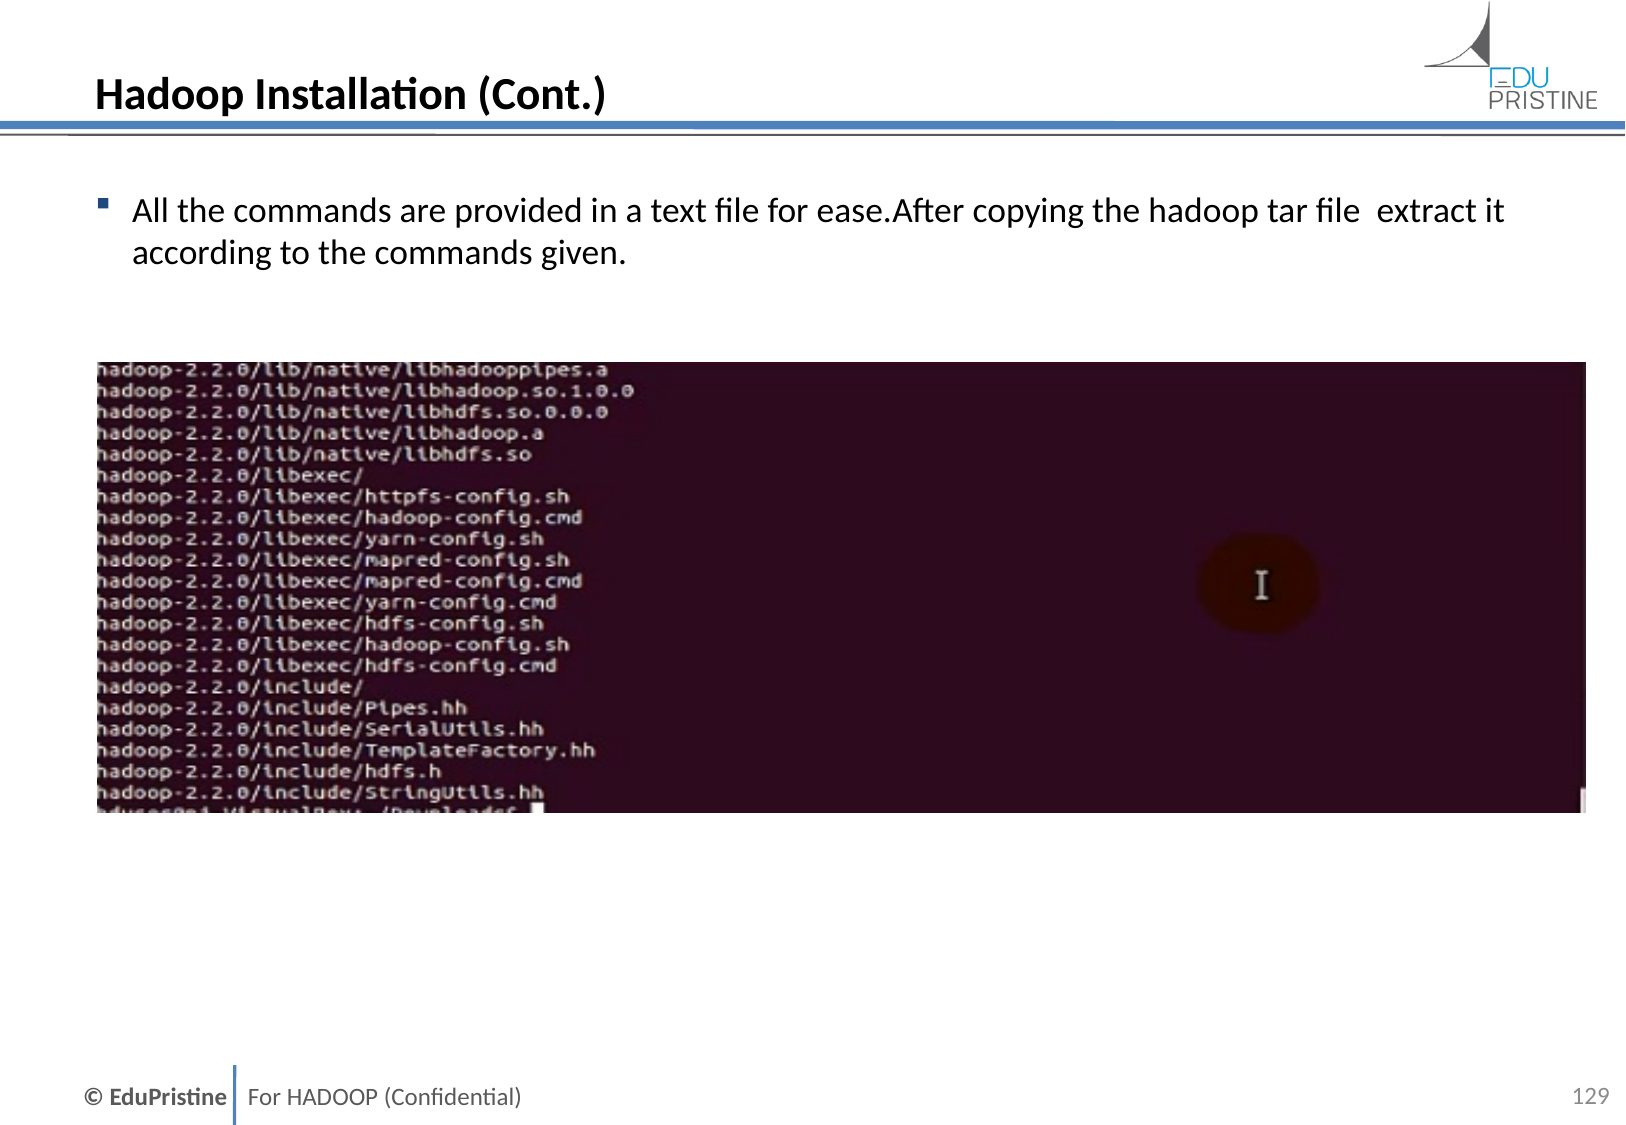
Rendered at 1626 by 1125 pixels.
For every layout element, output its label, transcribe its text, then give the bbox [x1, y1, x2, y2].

picture [1424, 1, 1597, 109]
title Hadoop Installation (Cont.) [87, 10, 1416, 126]
picture [97, 362, 1586, 813]
list All the commands are provided in a text file for ease.After copying the hadoop tar file extract it according to the commands given. Ownership can be checked by typing “ ls -lrt “ [87, 179, 1550, 1057]
slide_number 128 [1543, 1065, 1625, 1125]
